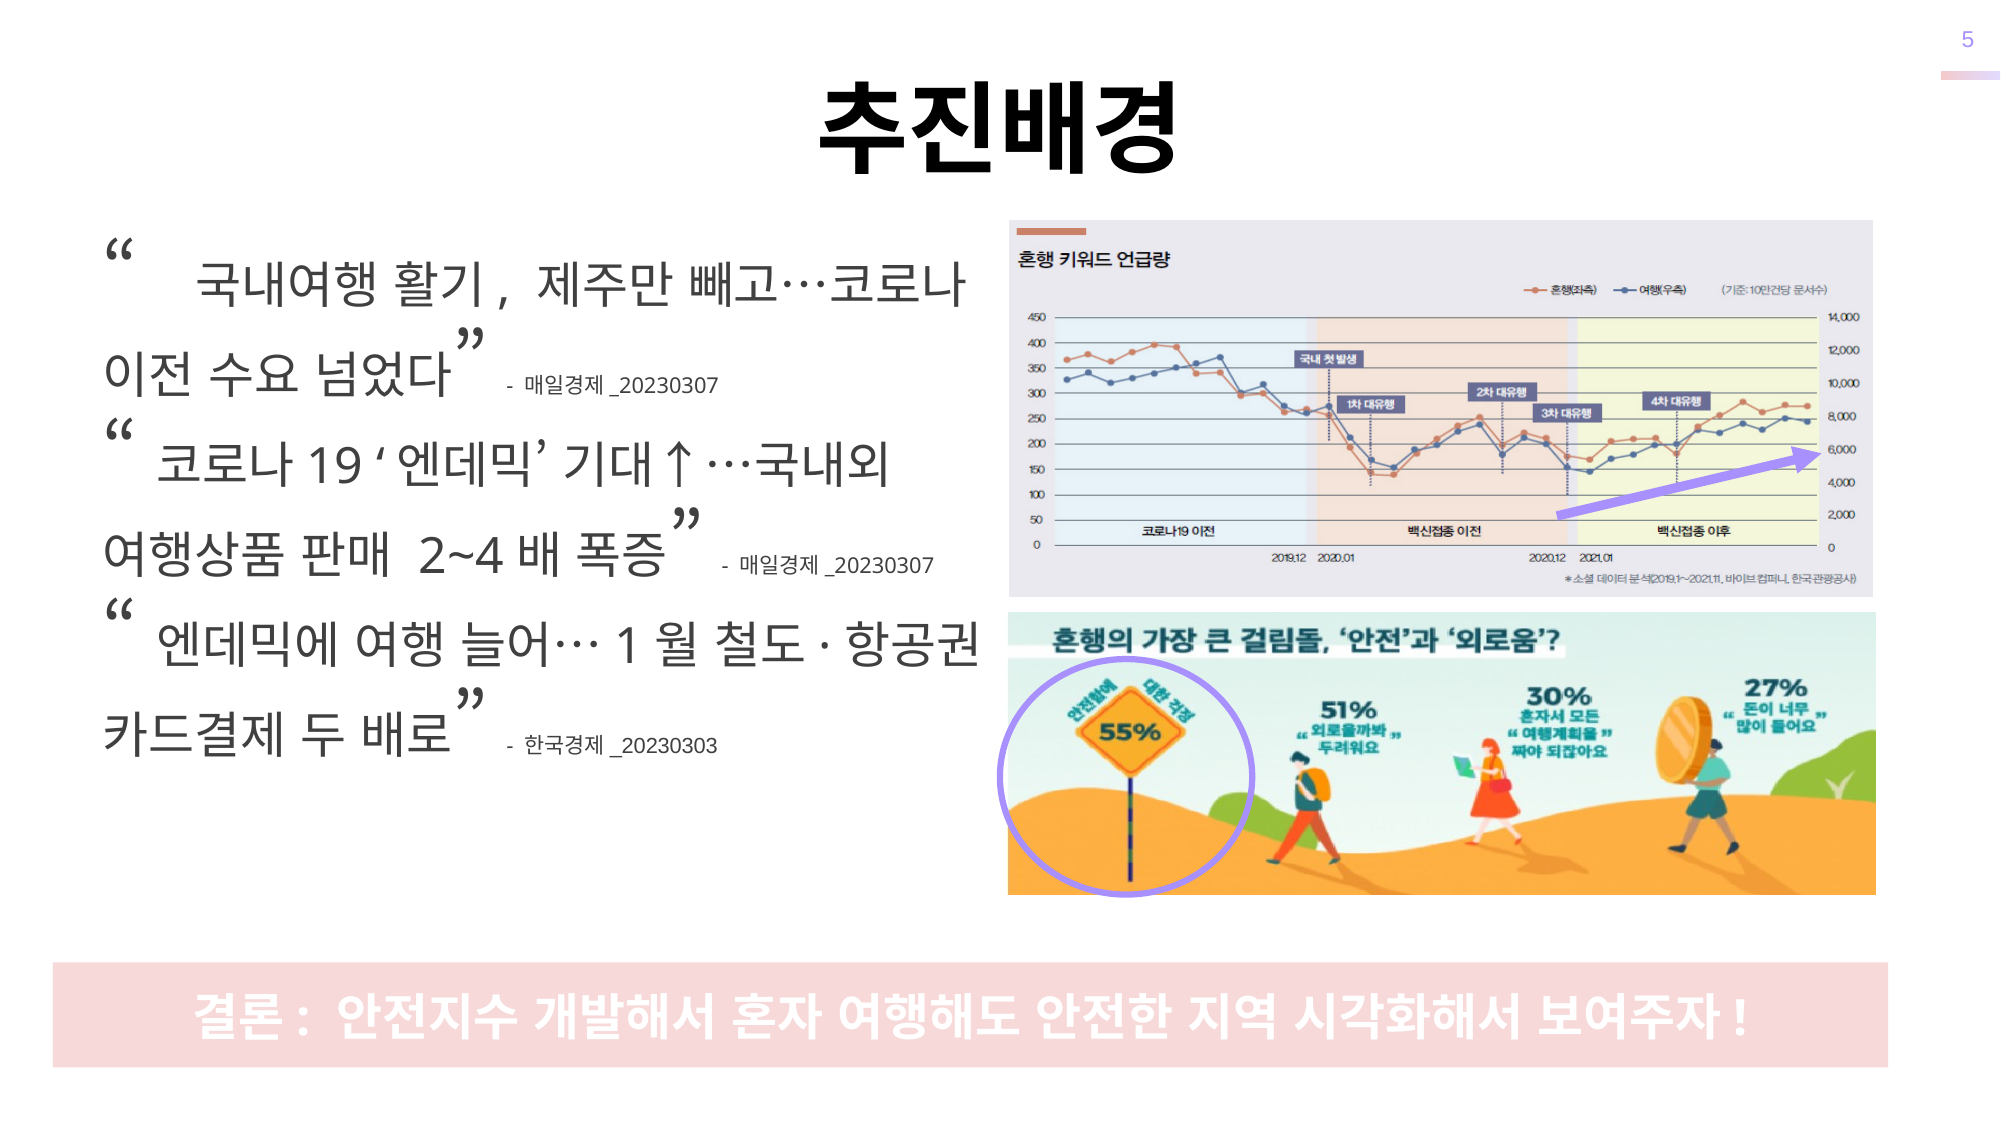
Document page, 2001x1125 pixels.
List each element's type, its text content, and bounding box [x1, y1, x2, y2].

picture [1007, 612, 1876, 895]
text_box “국내여행 활기, 제주만 빼고…코로나 이전 수요 넘었다”- 매일경제_20230307 “코로나19 ‘엔데믹’ 기대↑…국내외 여행상품 판매 2~4배 폭증”- 매일경제_20230307 “엔데믹에 여행 늘어…1월 철도·항공권 카드결제 두 배로”- 한국경제_20230303 [87, 221, 1016, 777]
text_box [998, 735, 1007, 819]
text_box 추진배경 [0, 57, 2000, 193]
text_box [1556, 453, 1822, 516]
picture [1009, 220, 1873, 597]
text_box 결론: 안전지수 개발해서 혼자 여행해도 안전한 지역 시각화해서 보여주자! [52, 961, 1889, 1068]
